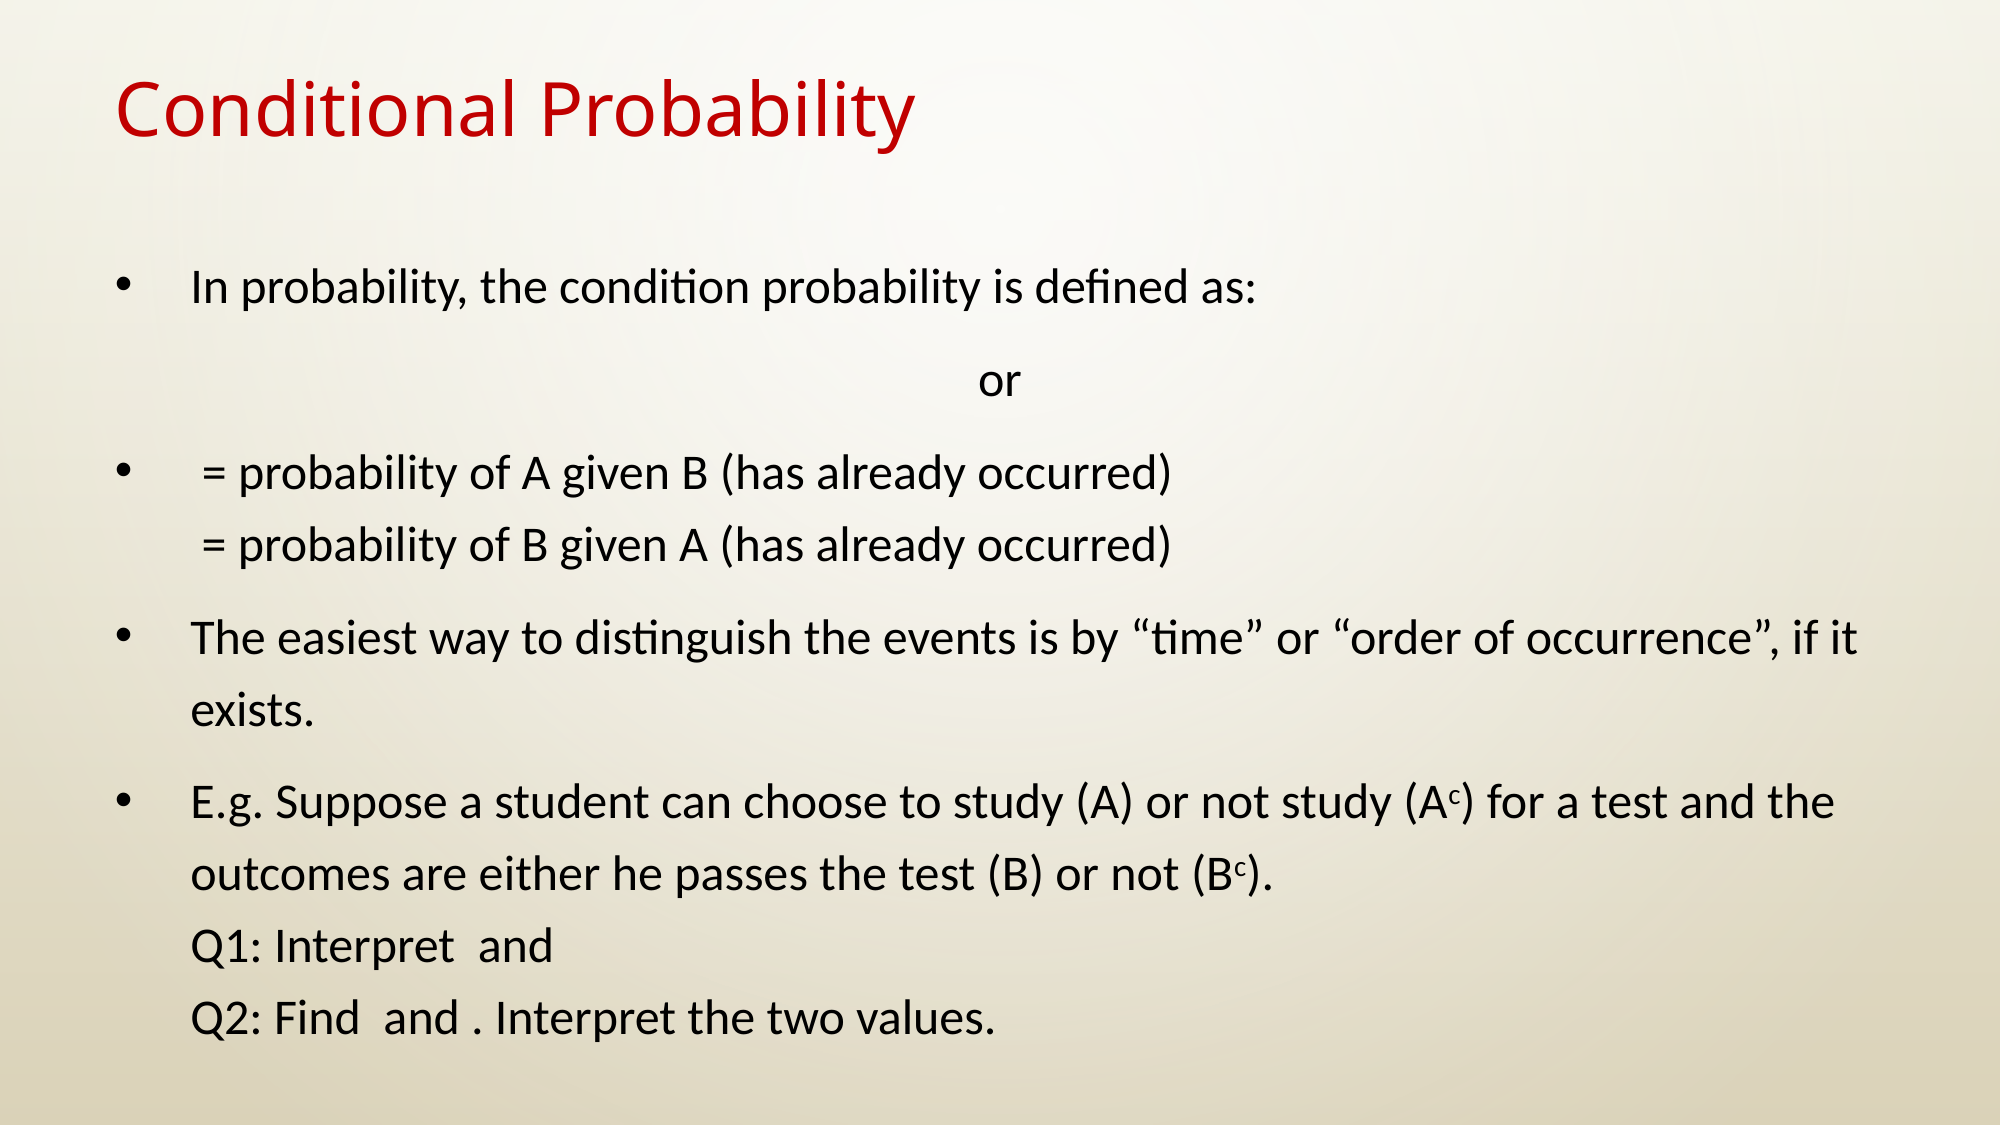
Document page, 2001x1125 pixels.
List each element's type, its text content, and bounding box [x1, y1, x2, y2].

table_cell 10 [0, 0, 2000, 176]
title Conditional Probability [99, 64, 1900, 215]
